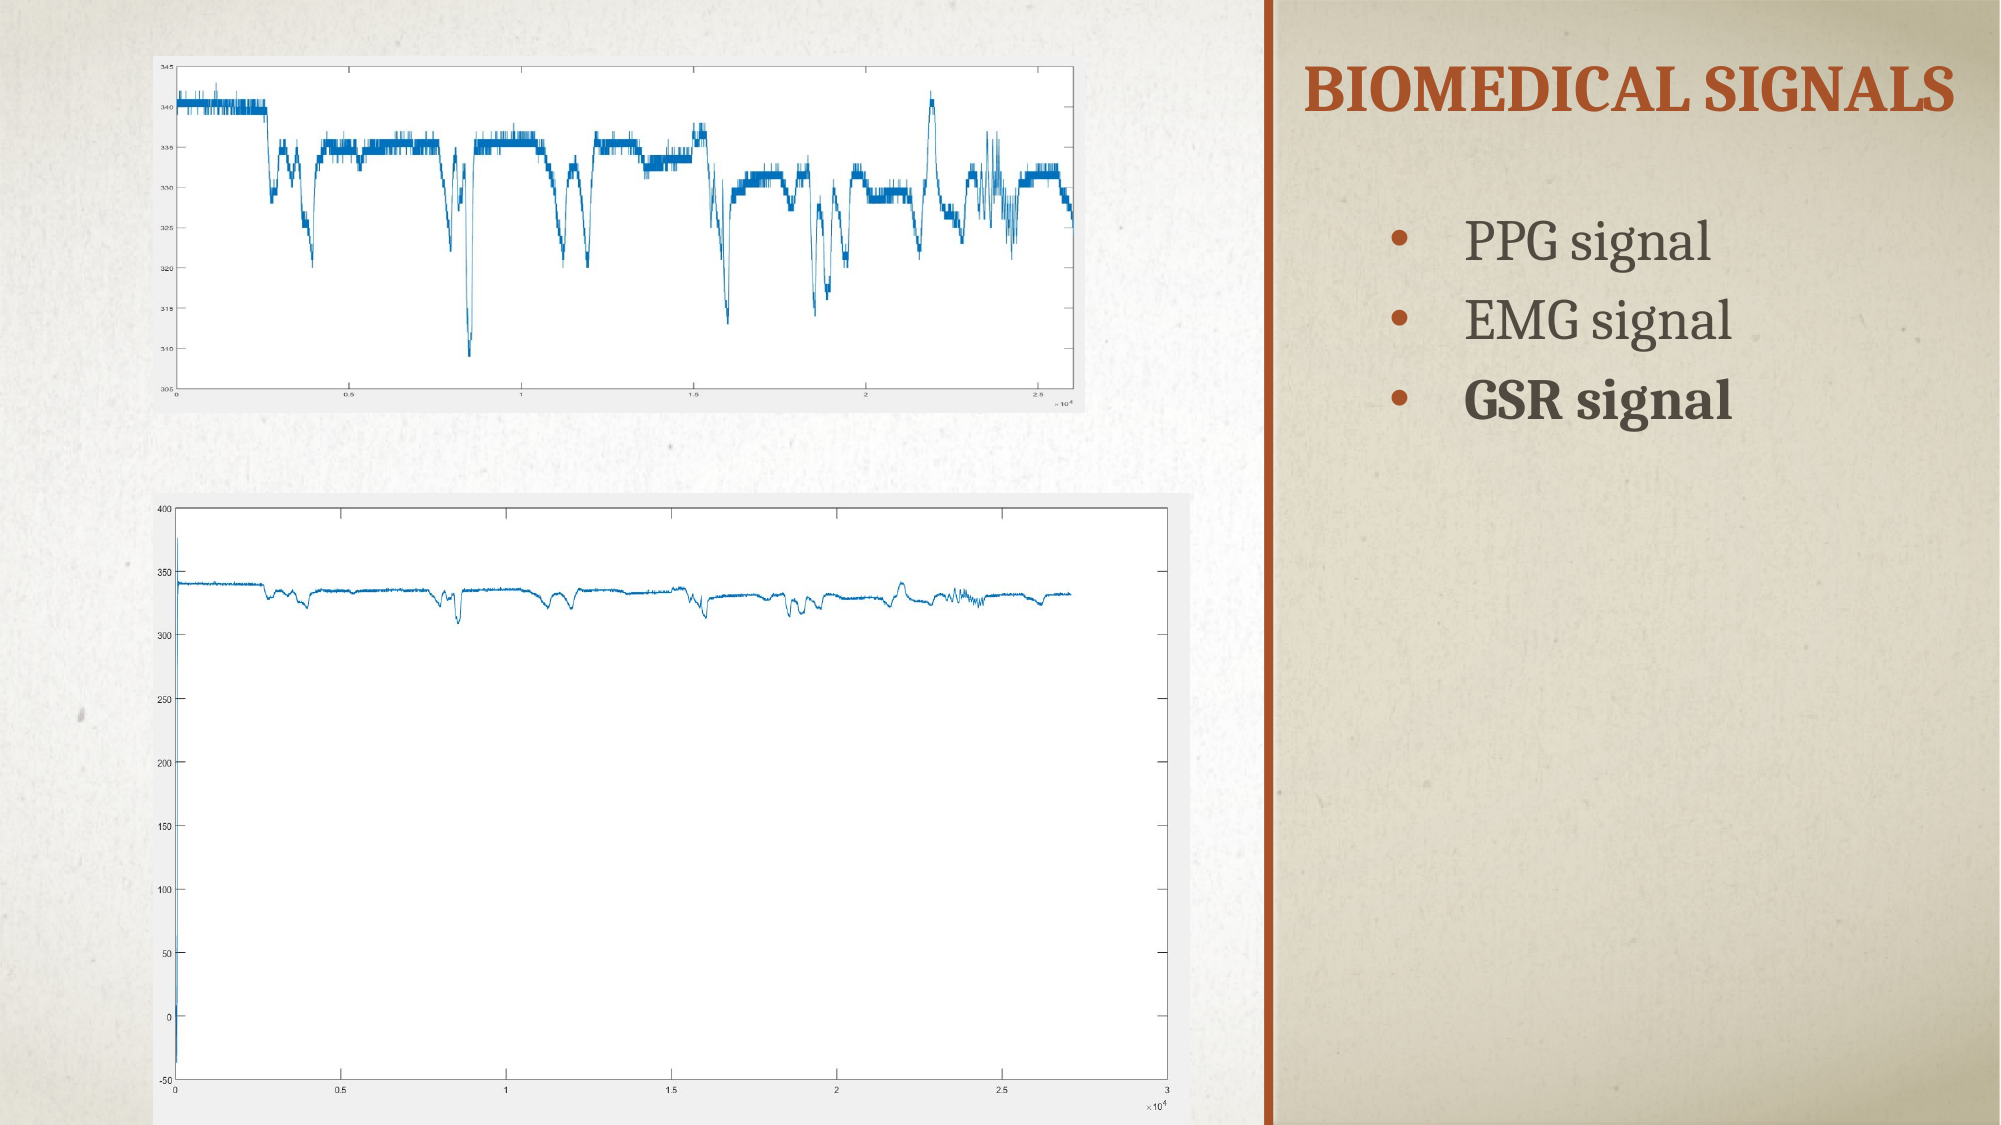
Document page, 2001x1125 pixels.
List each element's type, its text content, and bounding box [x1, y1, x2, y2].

picture [0, 0, 1264, 1125]
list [153, 56, 1085, 413]
text_box Biomedical signals [1288, 0, 2000, 134]
picture [1274, 0, 2001, 1125]
text_box PPG signal EMG signal GSR signal [1374, 202, 1945, 509]
